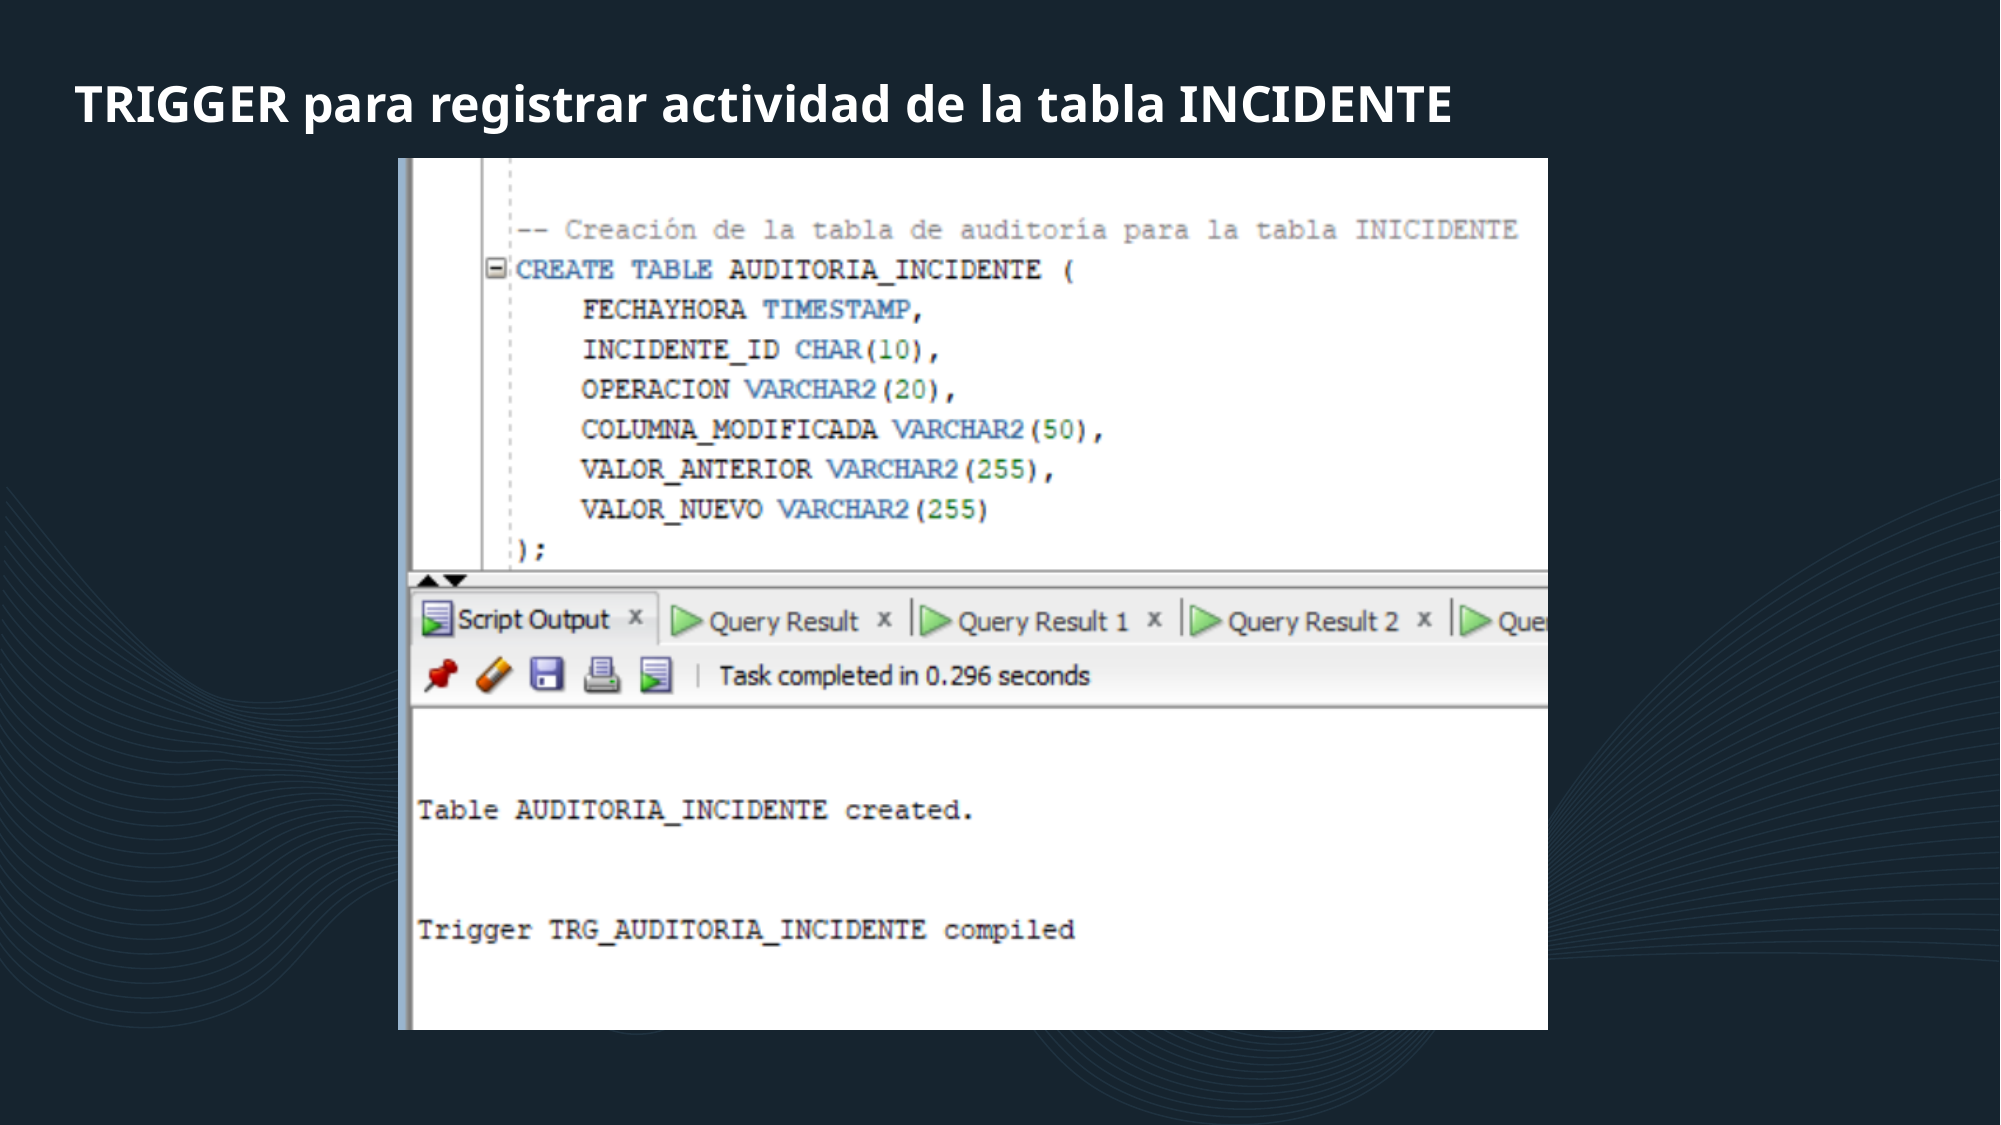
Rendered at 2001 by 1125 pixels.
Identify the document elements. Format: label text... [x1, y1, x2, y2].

text_box TRIGGER para registrar actividad de la tabla INCIDENTE [54, 64, 1759, 183]
picture [398, 158, 1548, 1030]
